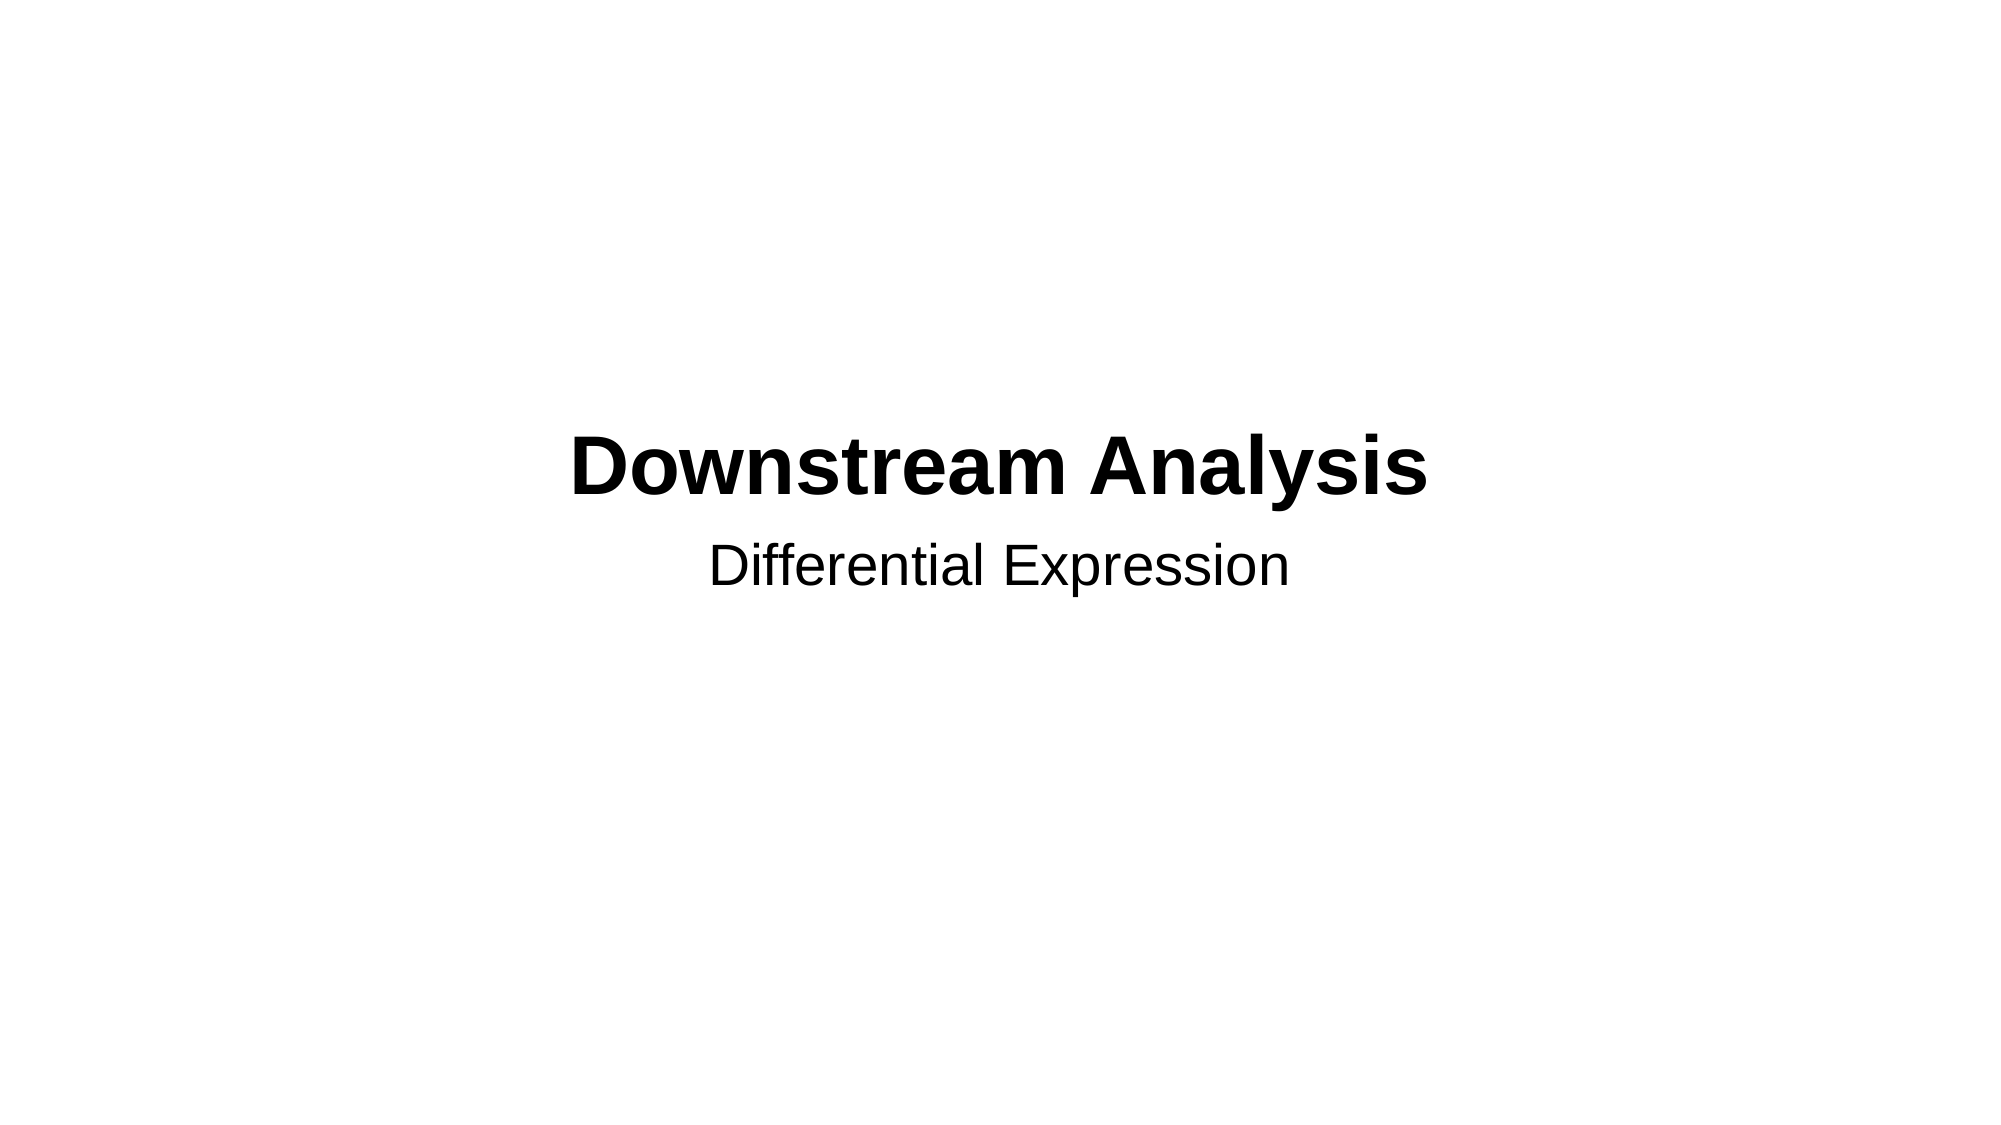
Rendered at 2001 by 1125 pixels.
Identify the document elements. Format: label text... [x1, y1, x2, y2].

text_box Differential Expression [207, 519, 1792, 675]
text_box Downstream Analysis [207, 403, 1792, 519]
